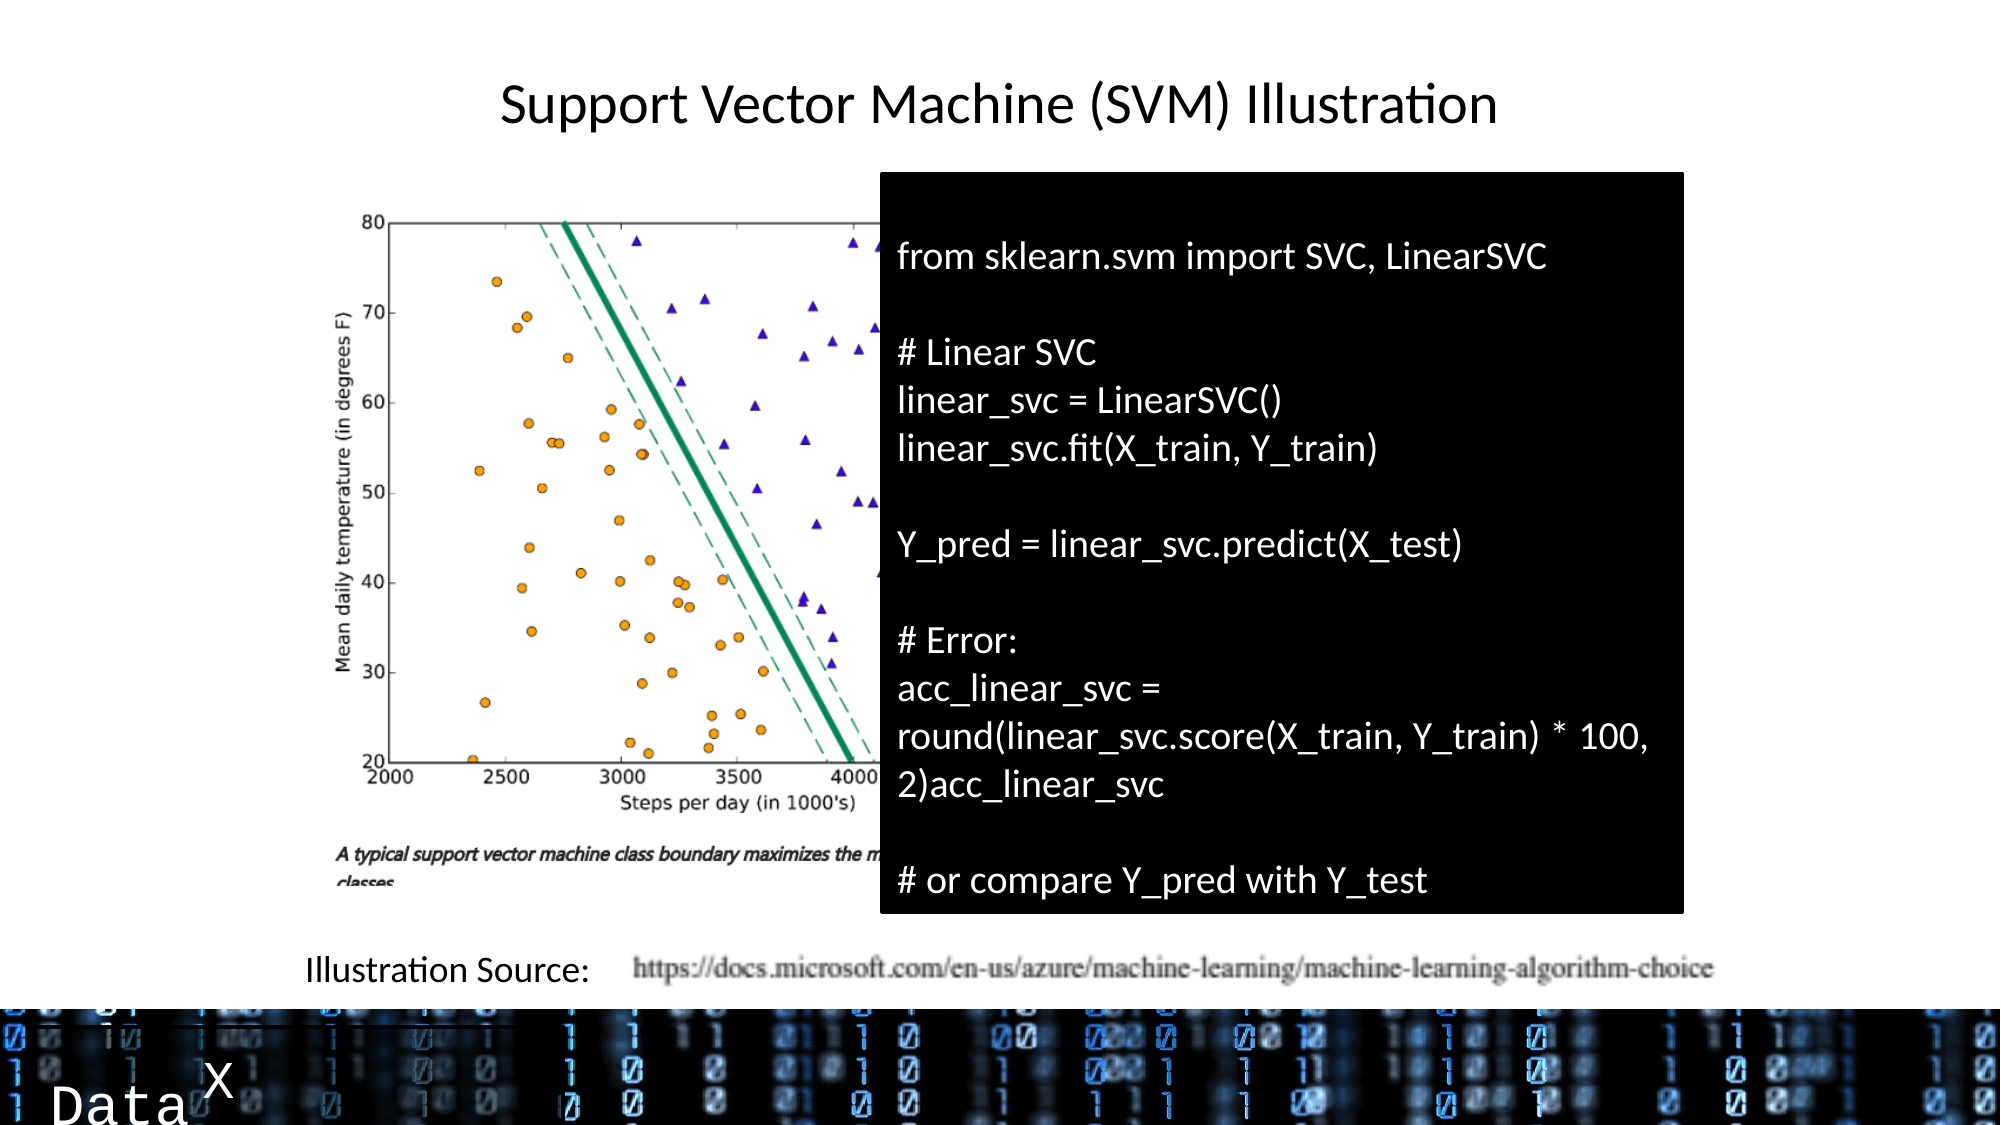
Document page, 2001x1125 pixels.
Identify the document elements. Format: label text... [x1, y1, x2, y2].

picture [37, 1029, 561, 1125]
text_box from sklearn.svm import SVC, LinearSVC # Linear SVC linear_svc = LinearSVC() linear_svc.fit(X_train, Y_train) Y_pred = linear_svc.predict(X_test) # Error: acc_linear_svc = round(linear_svc.score(X_train, Y_train) * 100, 2)acc_linear_svc # or compare Y_pred with Y_test [880, 172, 1684, 914]
picture [0, 1009, 2000, 1125]
picture [59, 1091, 76, 1121]
picture [102, 1120, 110, 1125]
text_box Illustration Source: [290, 937, 606, 998]
picture [172, 1120, 180, 1125]
picture [287, 205, 1124, 886]
picture [163, 1110, 177, 1122]
picture [93, 1110, 107, 1122]
title Support Vector Machine (SVM) Illustration [99, 45, 1900, 155]
picture [608, 937, 1746, 1007]
